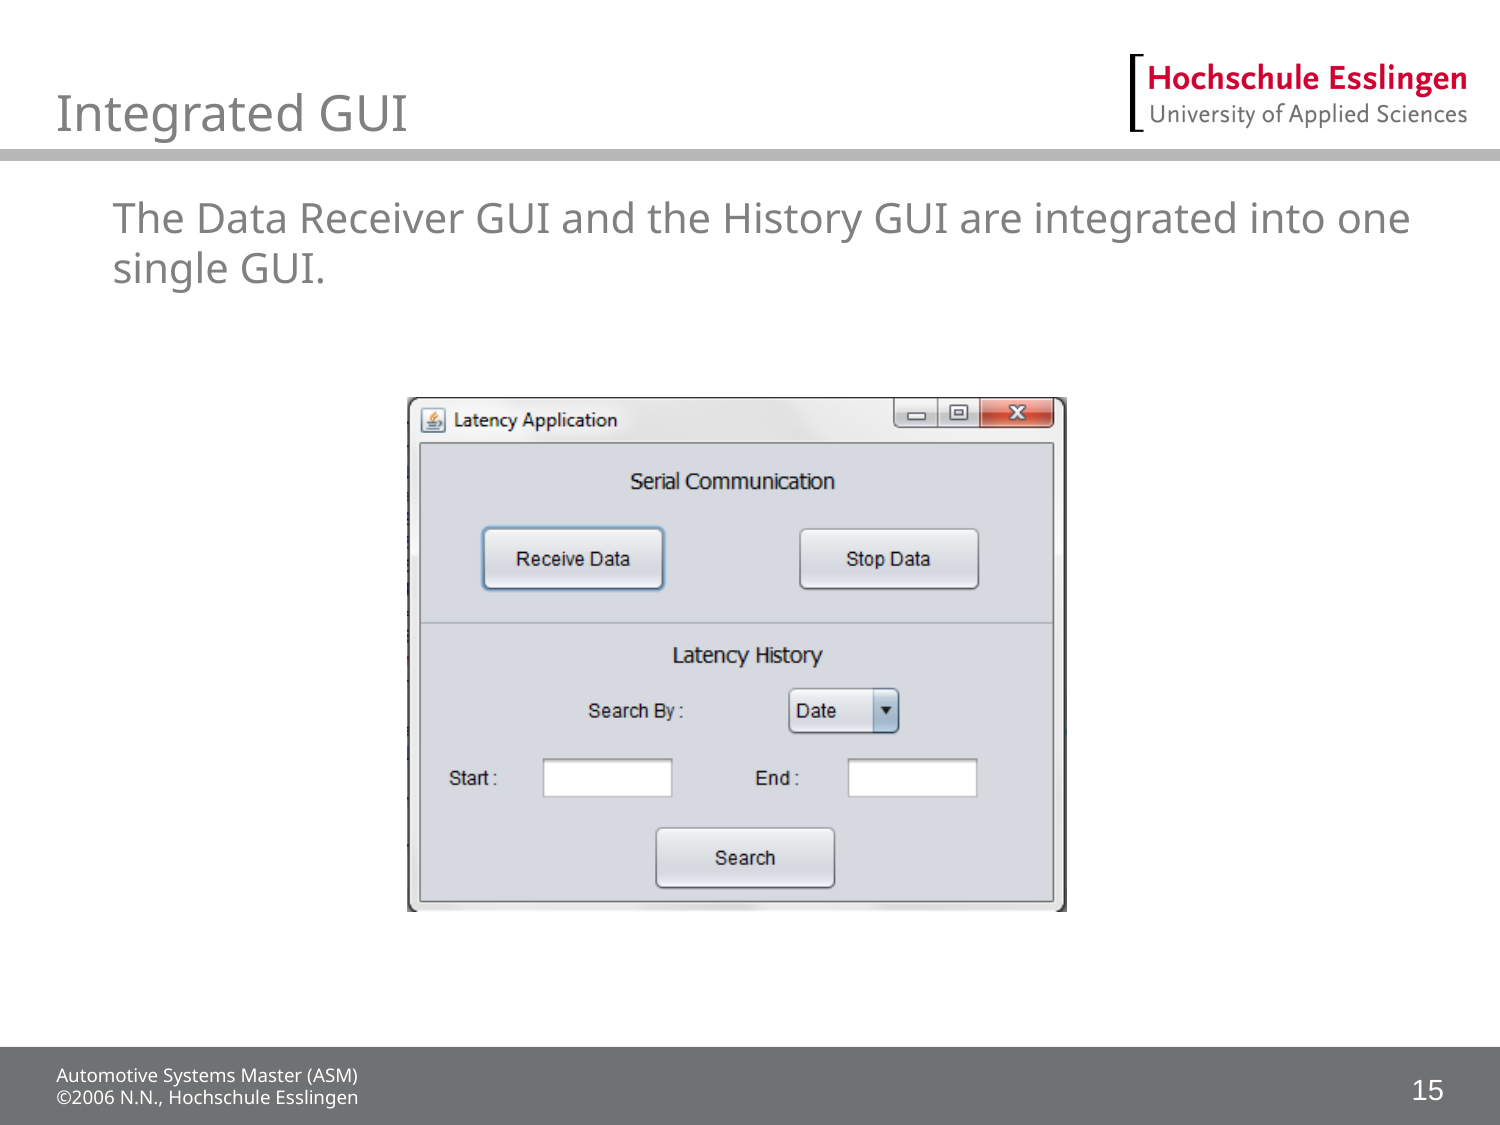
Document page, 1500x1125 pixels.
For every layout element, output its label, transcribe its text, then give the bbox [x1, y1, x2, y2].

footer Automotive Systems Master (ASM) ©2006 N.N., Hochschule Esslingen [41, 1056, 1376, 1114]
title Integrated GUI [40, 6, 1105, 150]
list The Data Receiver GUI and the History GUI are integrated into one single GUI. [40, 184, 1448, 985]
picture [1130, 54, 1467, 132]
picture [407, 396, 1070, 912]
